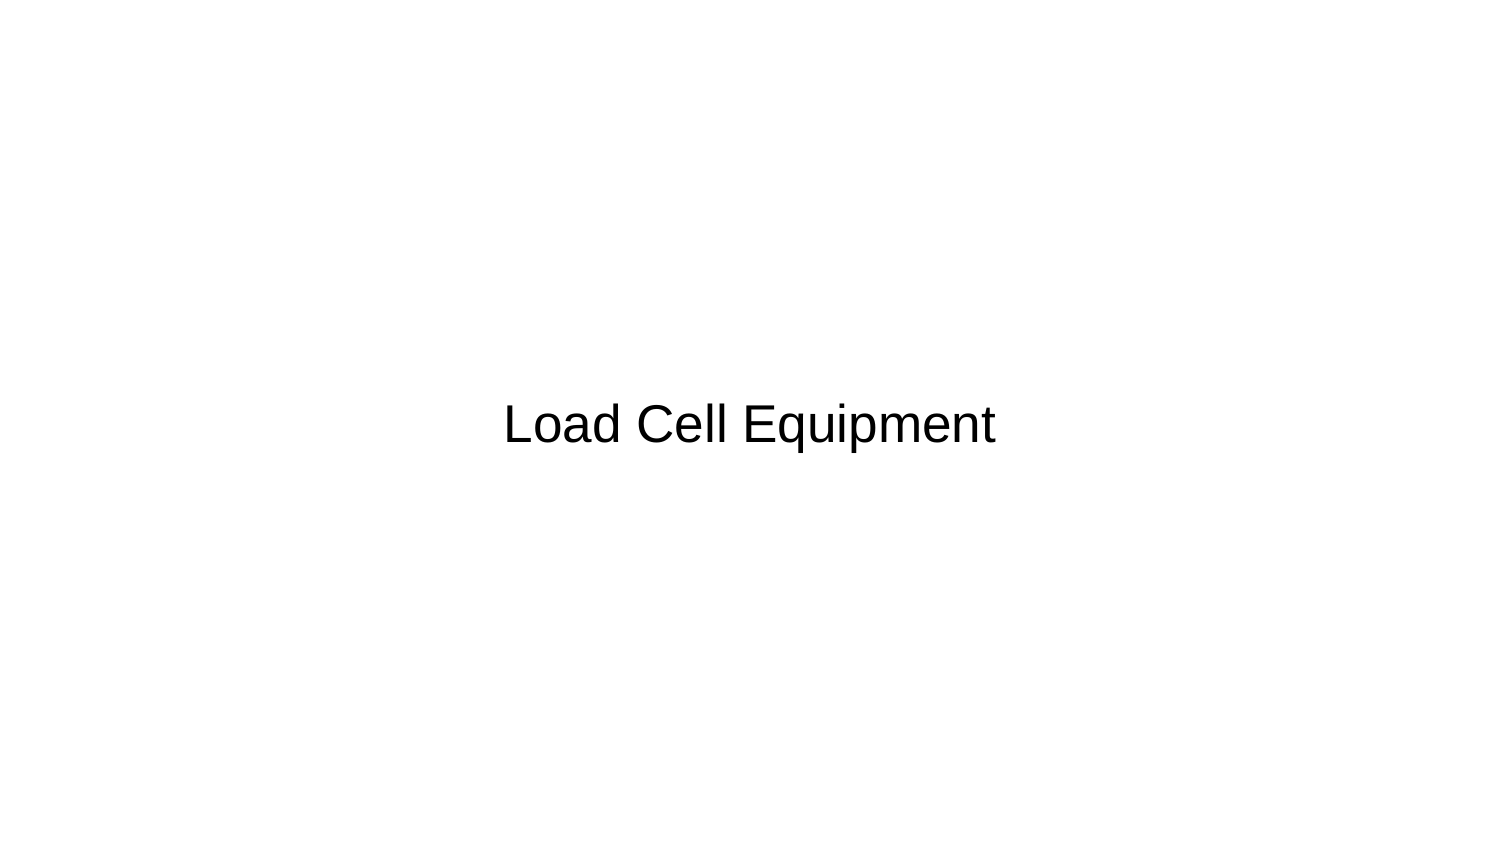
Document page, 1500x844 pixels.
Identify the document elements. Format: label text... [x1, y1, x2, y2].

title Load Cell Equipment [51, 374, 1449, 469]
